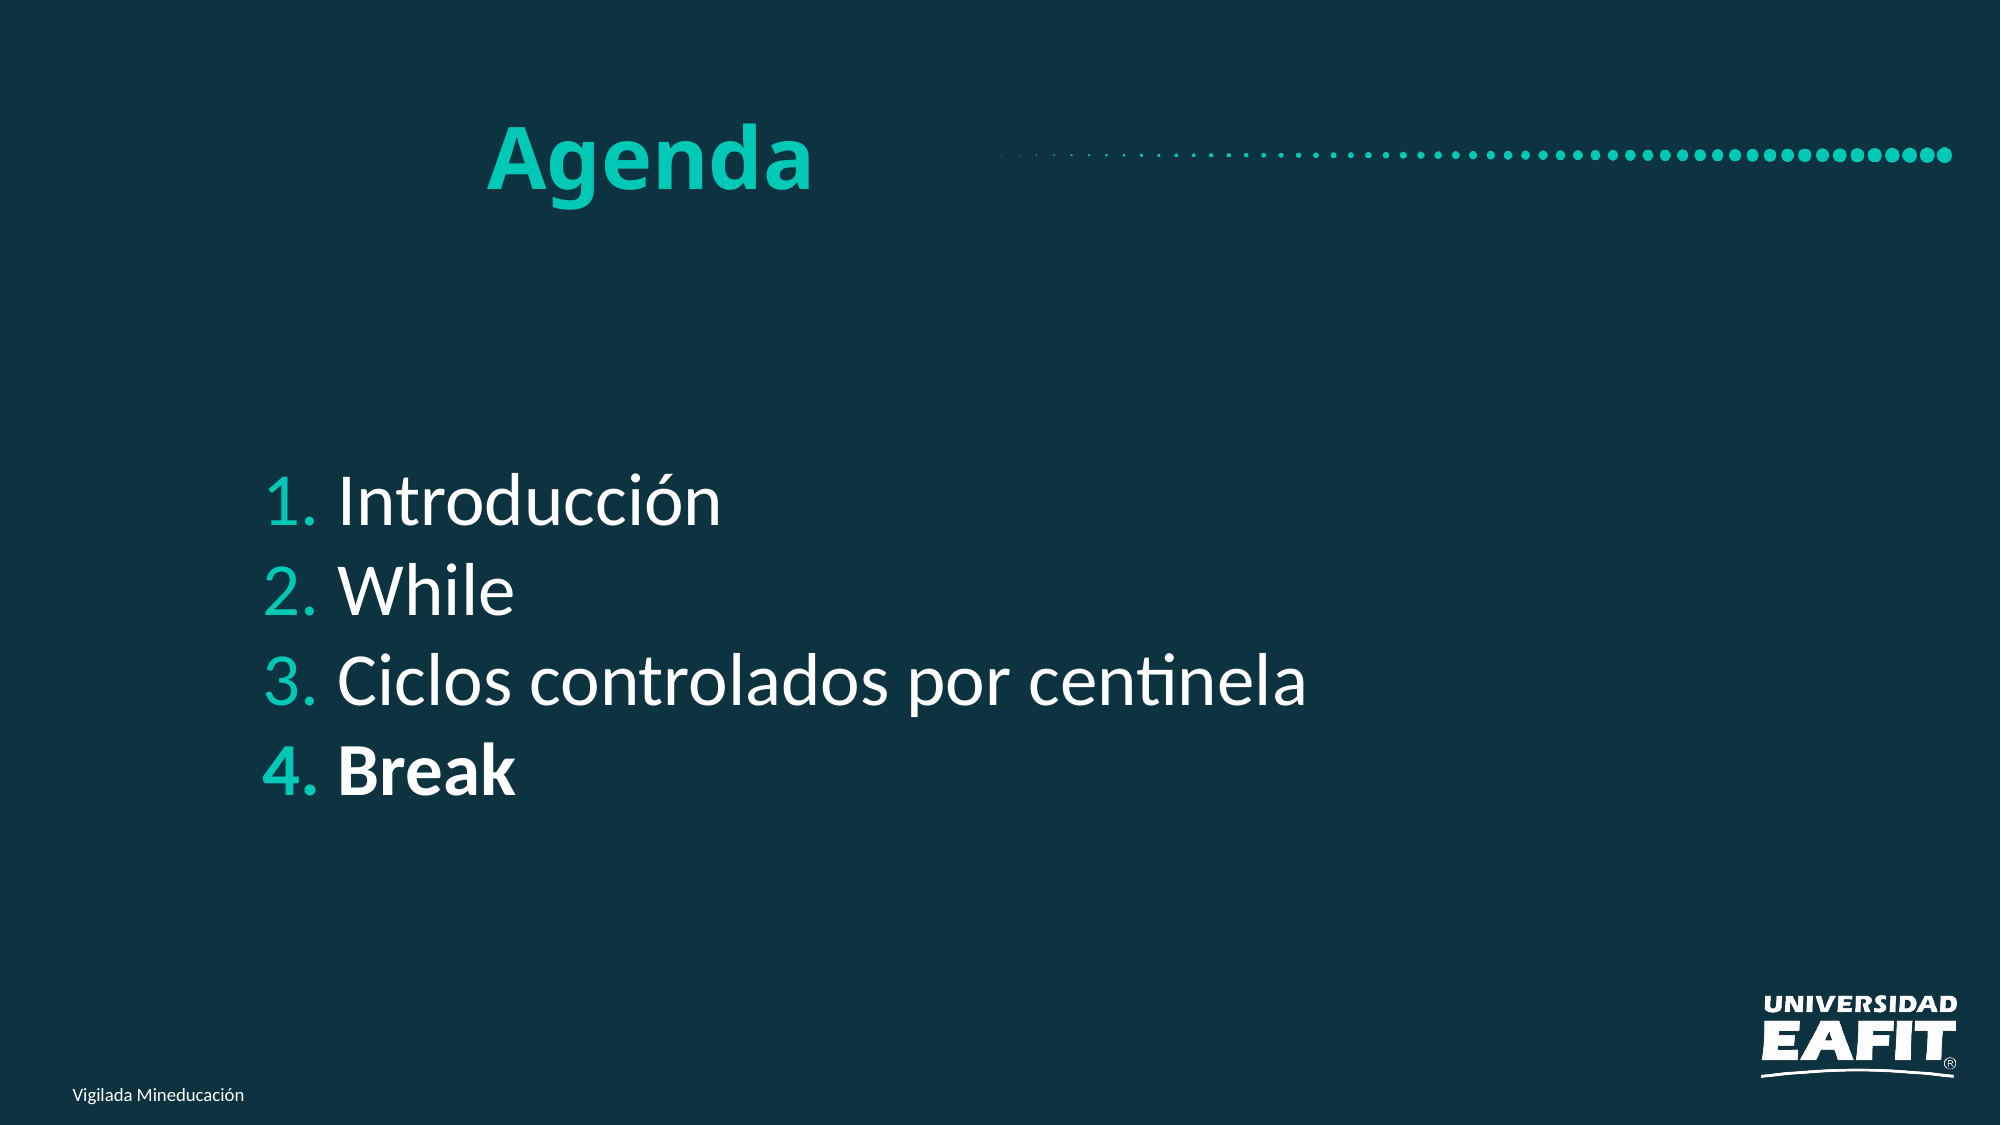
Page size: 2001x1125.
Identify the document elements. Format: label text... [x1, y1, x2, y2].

picture [1056, 147, 1952, 163]
title Agenda [247, 95, 1056, 215]
picture [1761, 995, 1957, 1078]
list Introducción While Ciclos controlados por centinela Break [247, 266, 1892, 995]
